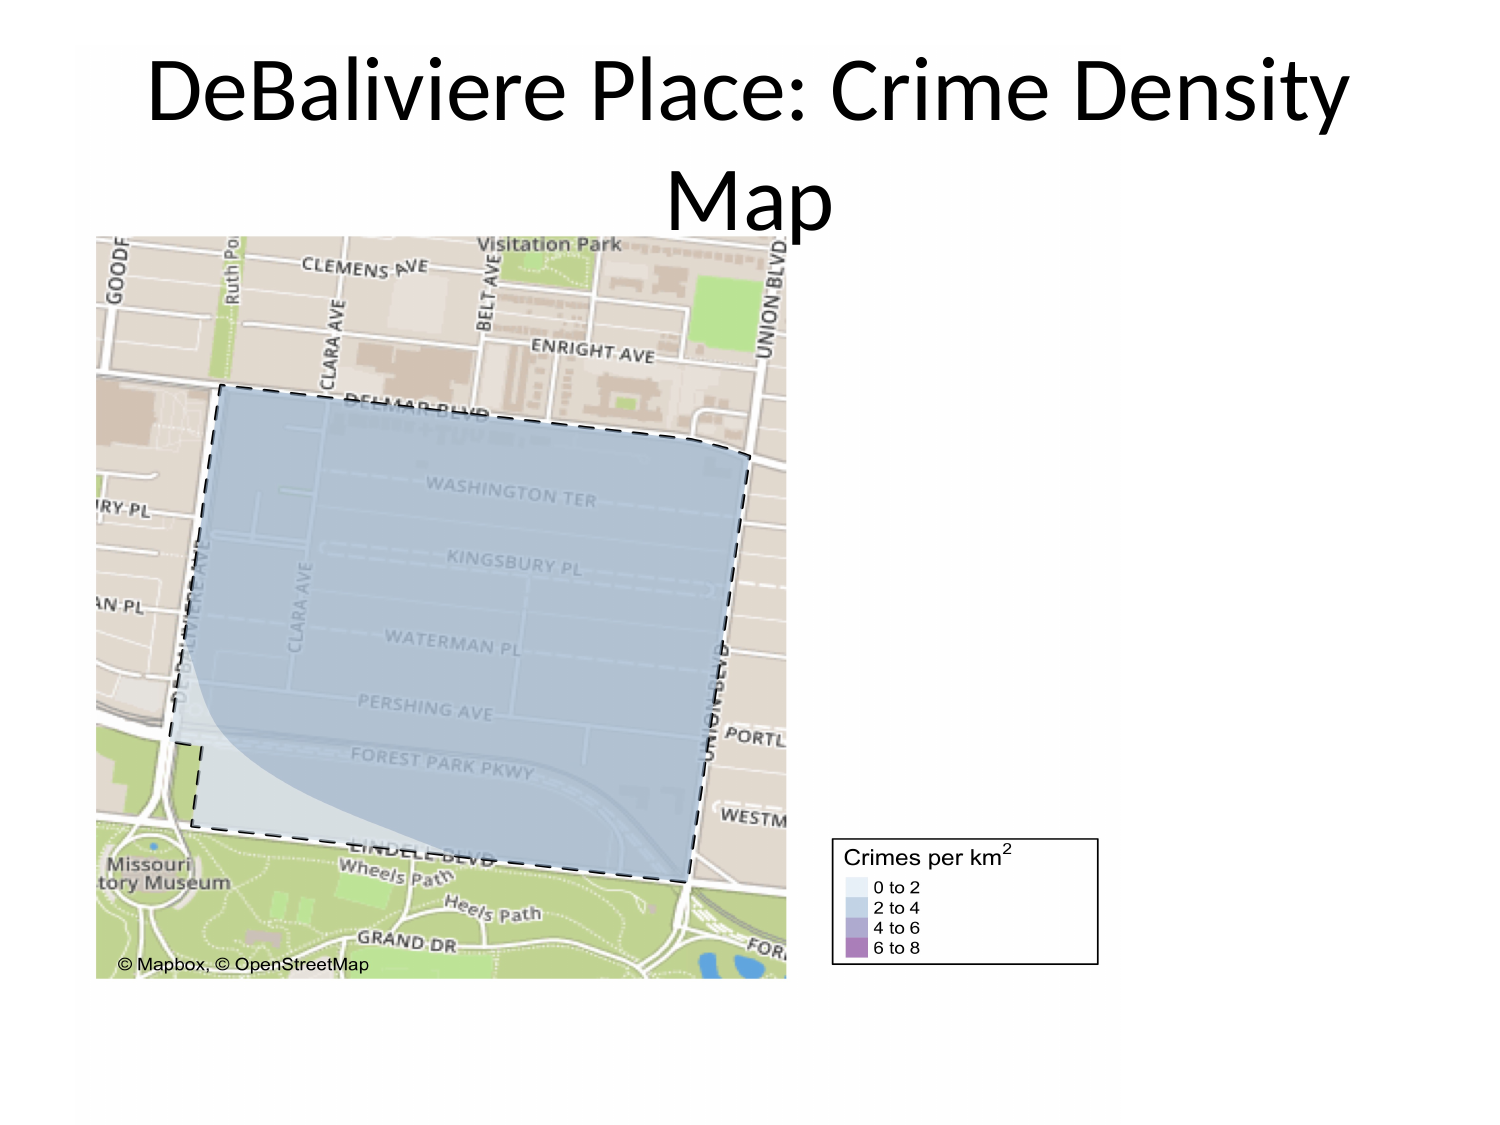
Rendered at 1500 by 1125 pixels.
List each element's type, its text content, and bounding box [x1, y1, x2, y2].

title DeBaliviere Place: Crime Density Map [1121, 45, 1425, 233]
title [74, 44, 1121, 1125]
